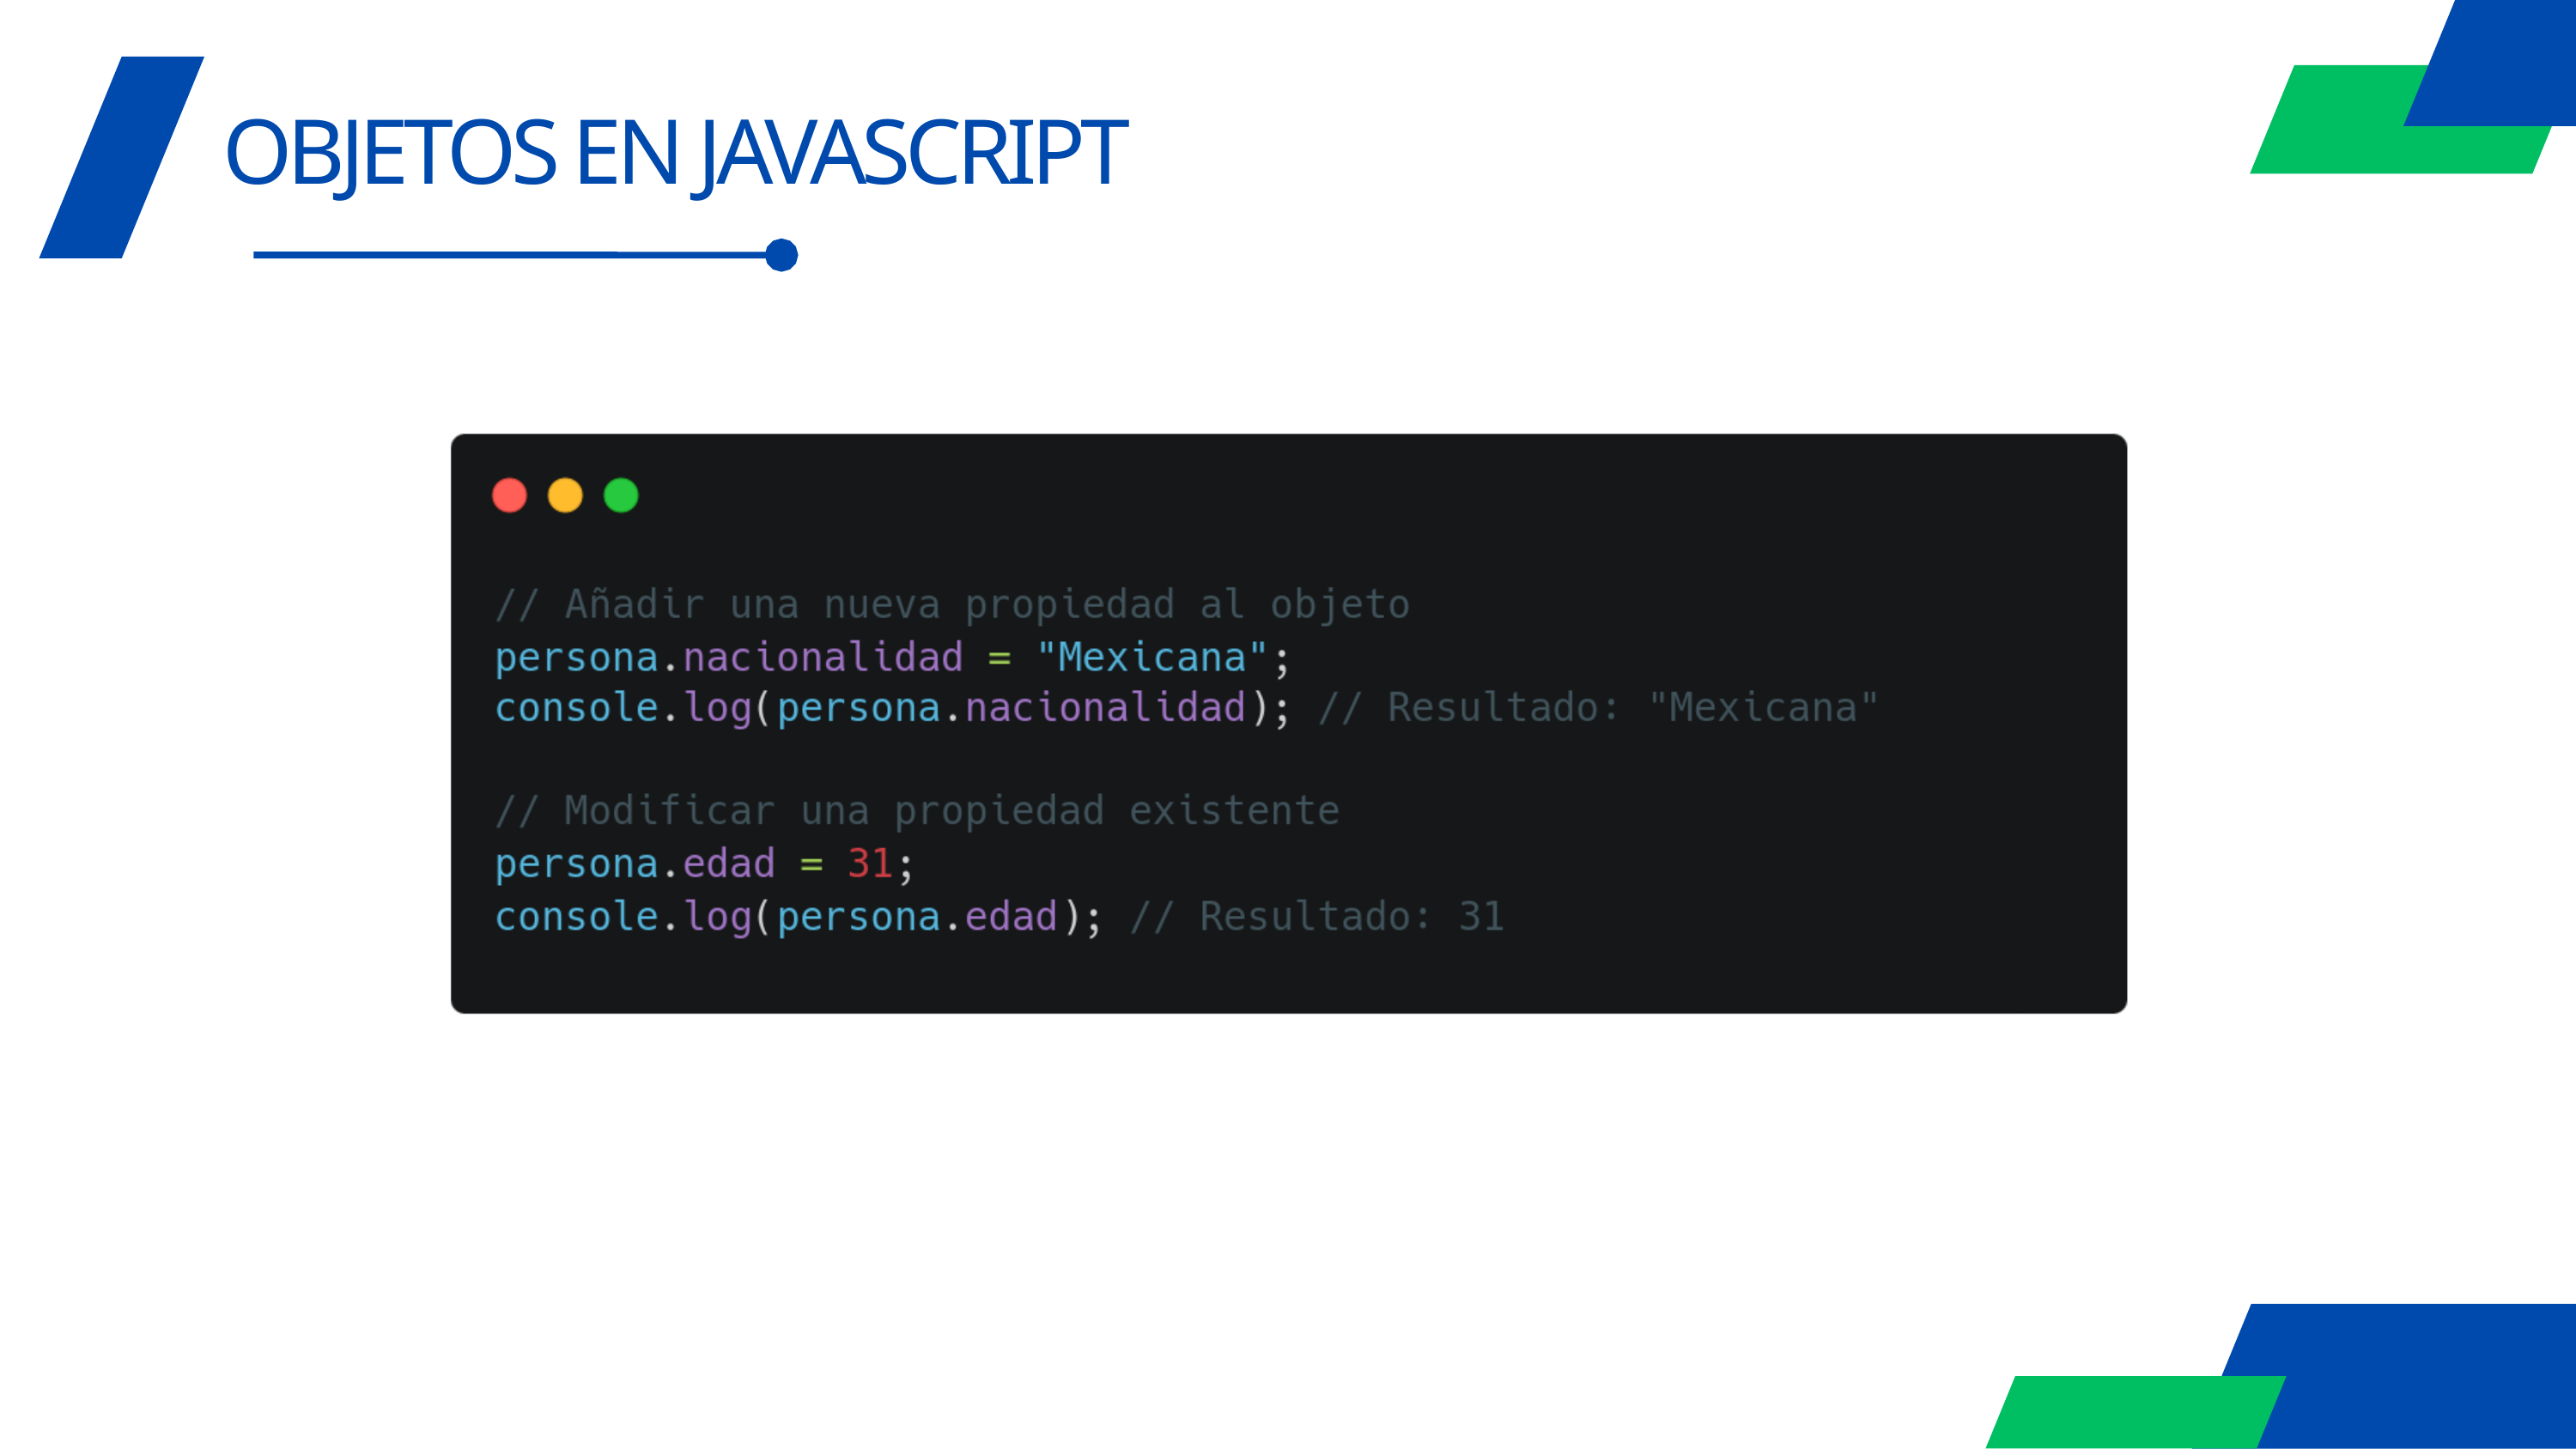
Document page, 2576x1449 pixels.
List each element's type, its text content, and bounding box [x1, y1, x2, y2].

text_box [294, 278, 2282, 1171]
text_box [1985, 1370, 2287, 1449]
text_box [2191, 1292, 2576, 1449]
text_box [39, 40, 205, 259]
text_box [2413, 0, 2576, 120]
text_box OBJETOS EN JAVASCRIPT [222, 76, 1838, 203]
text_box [2259, 64, 2567, 167]
text_box [253, 246, 791, 264]
